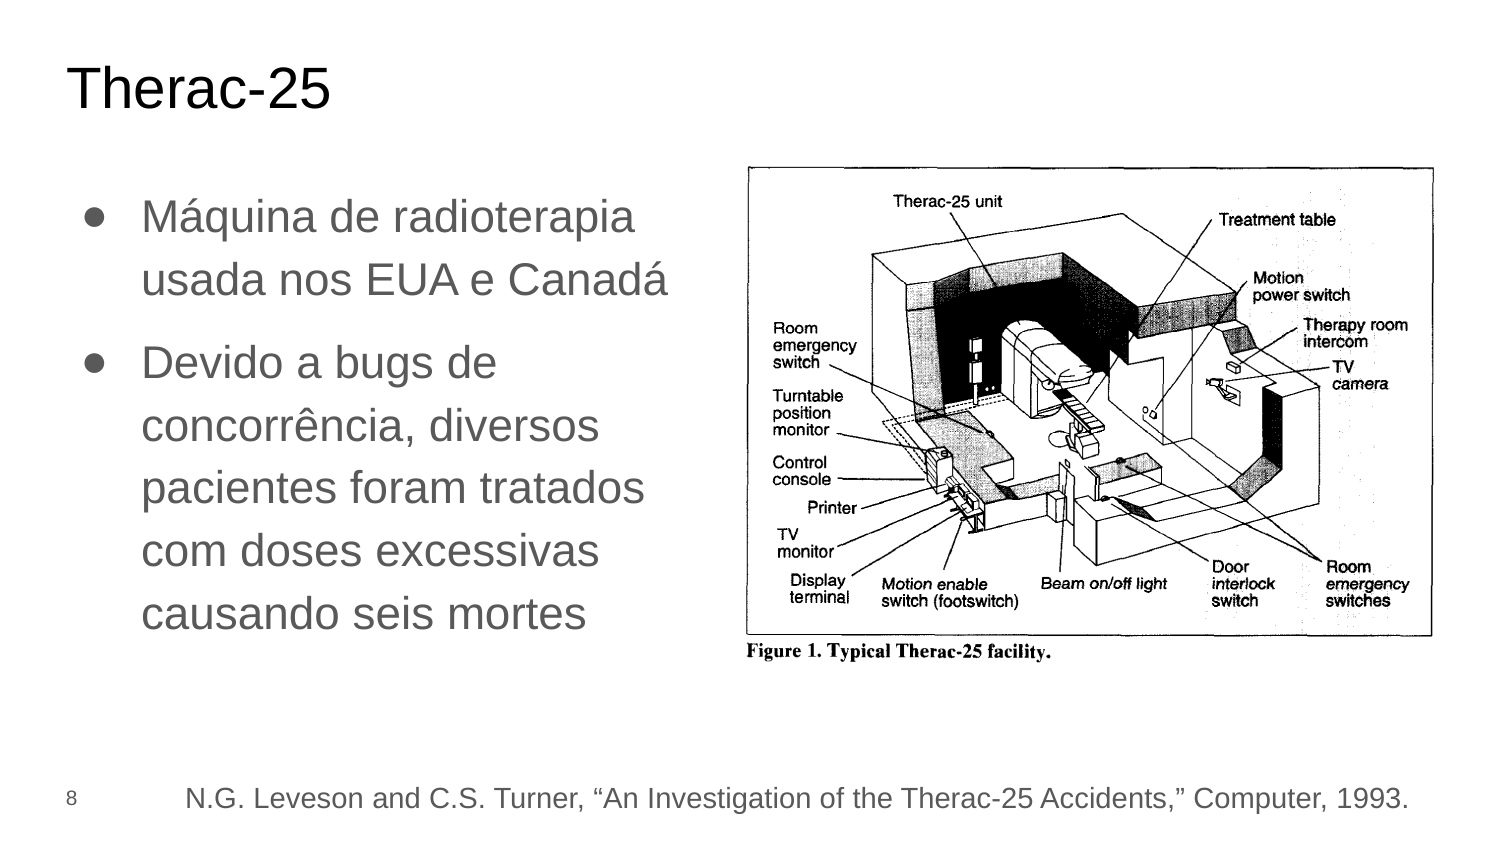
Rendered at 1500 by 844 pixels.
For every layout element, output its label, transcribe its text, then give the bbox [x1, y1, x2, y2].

picture [730, 144, 1462, 670]
title Therac-25 [51, 35, 1449, 130]
slide_number ‹#› [2, 764, 93, 830]
text_box N.G. Leveson and C.S. Turner, “An Investigation of the Therac-25 Accidents,” Computer, 1993. [170, 764, 1436, 844]
list Máquina de radioterapia usada nos EUA e Canadá Devido a bugs de concorrência, diversos pacientes foram tratados com doses excessivas causando seis mortes [51, 164, 708, 416]
